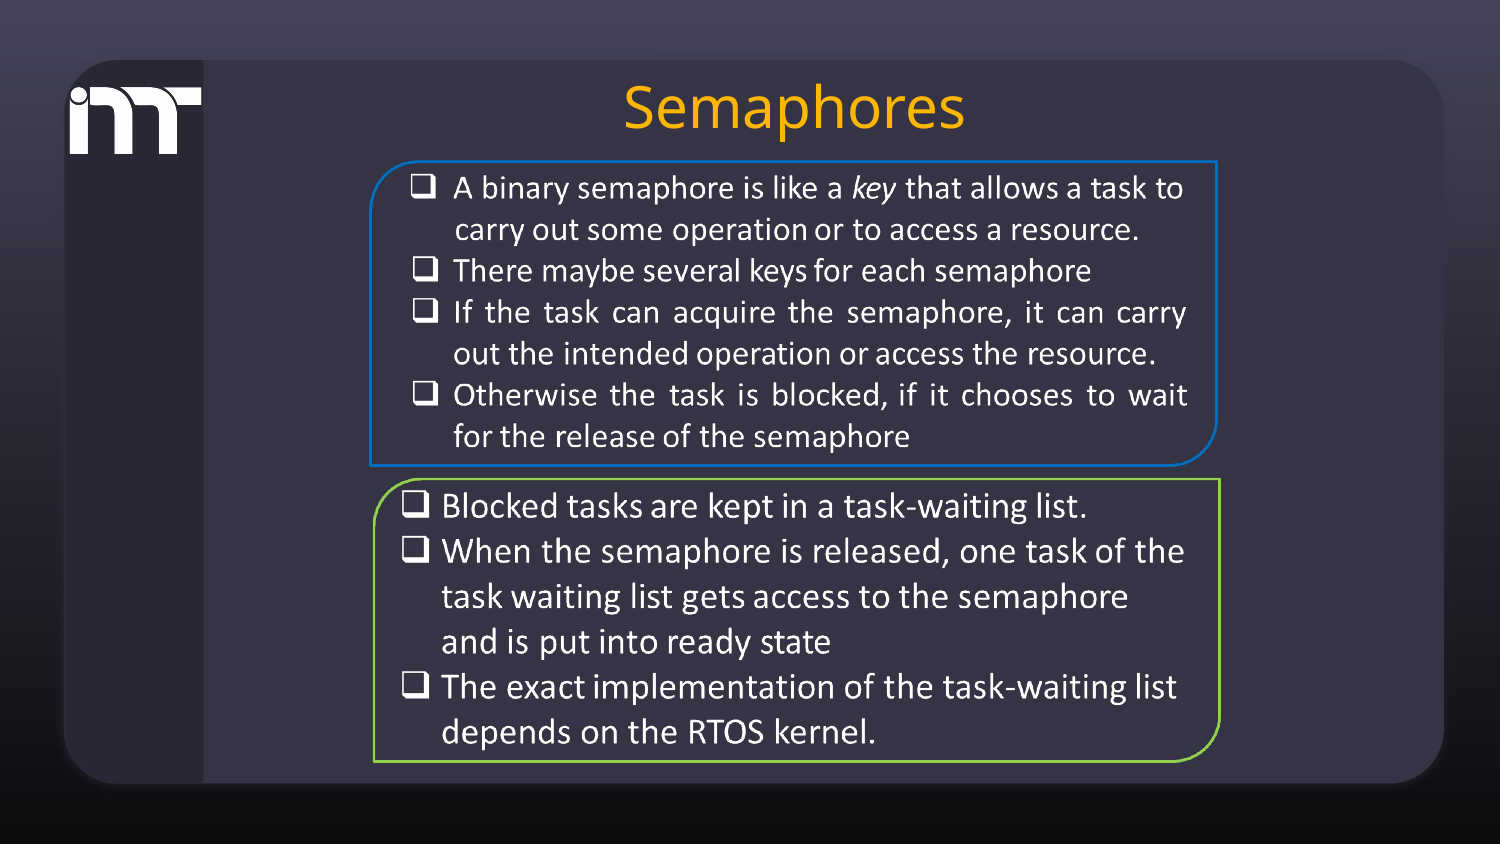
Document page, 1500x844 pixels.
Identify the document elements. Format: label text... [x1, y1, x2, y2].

title Semaphores [208, 69, 1382, 167]
picture [64, 82, 207, 157]
picture [369, 155, 1221, 777]
